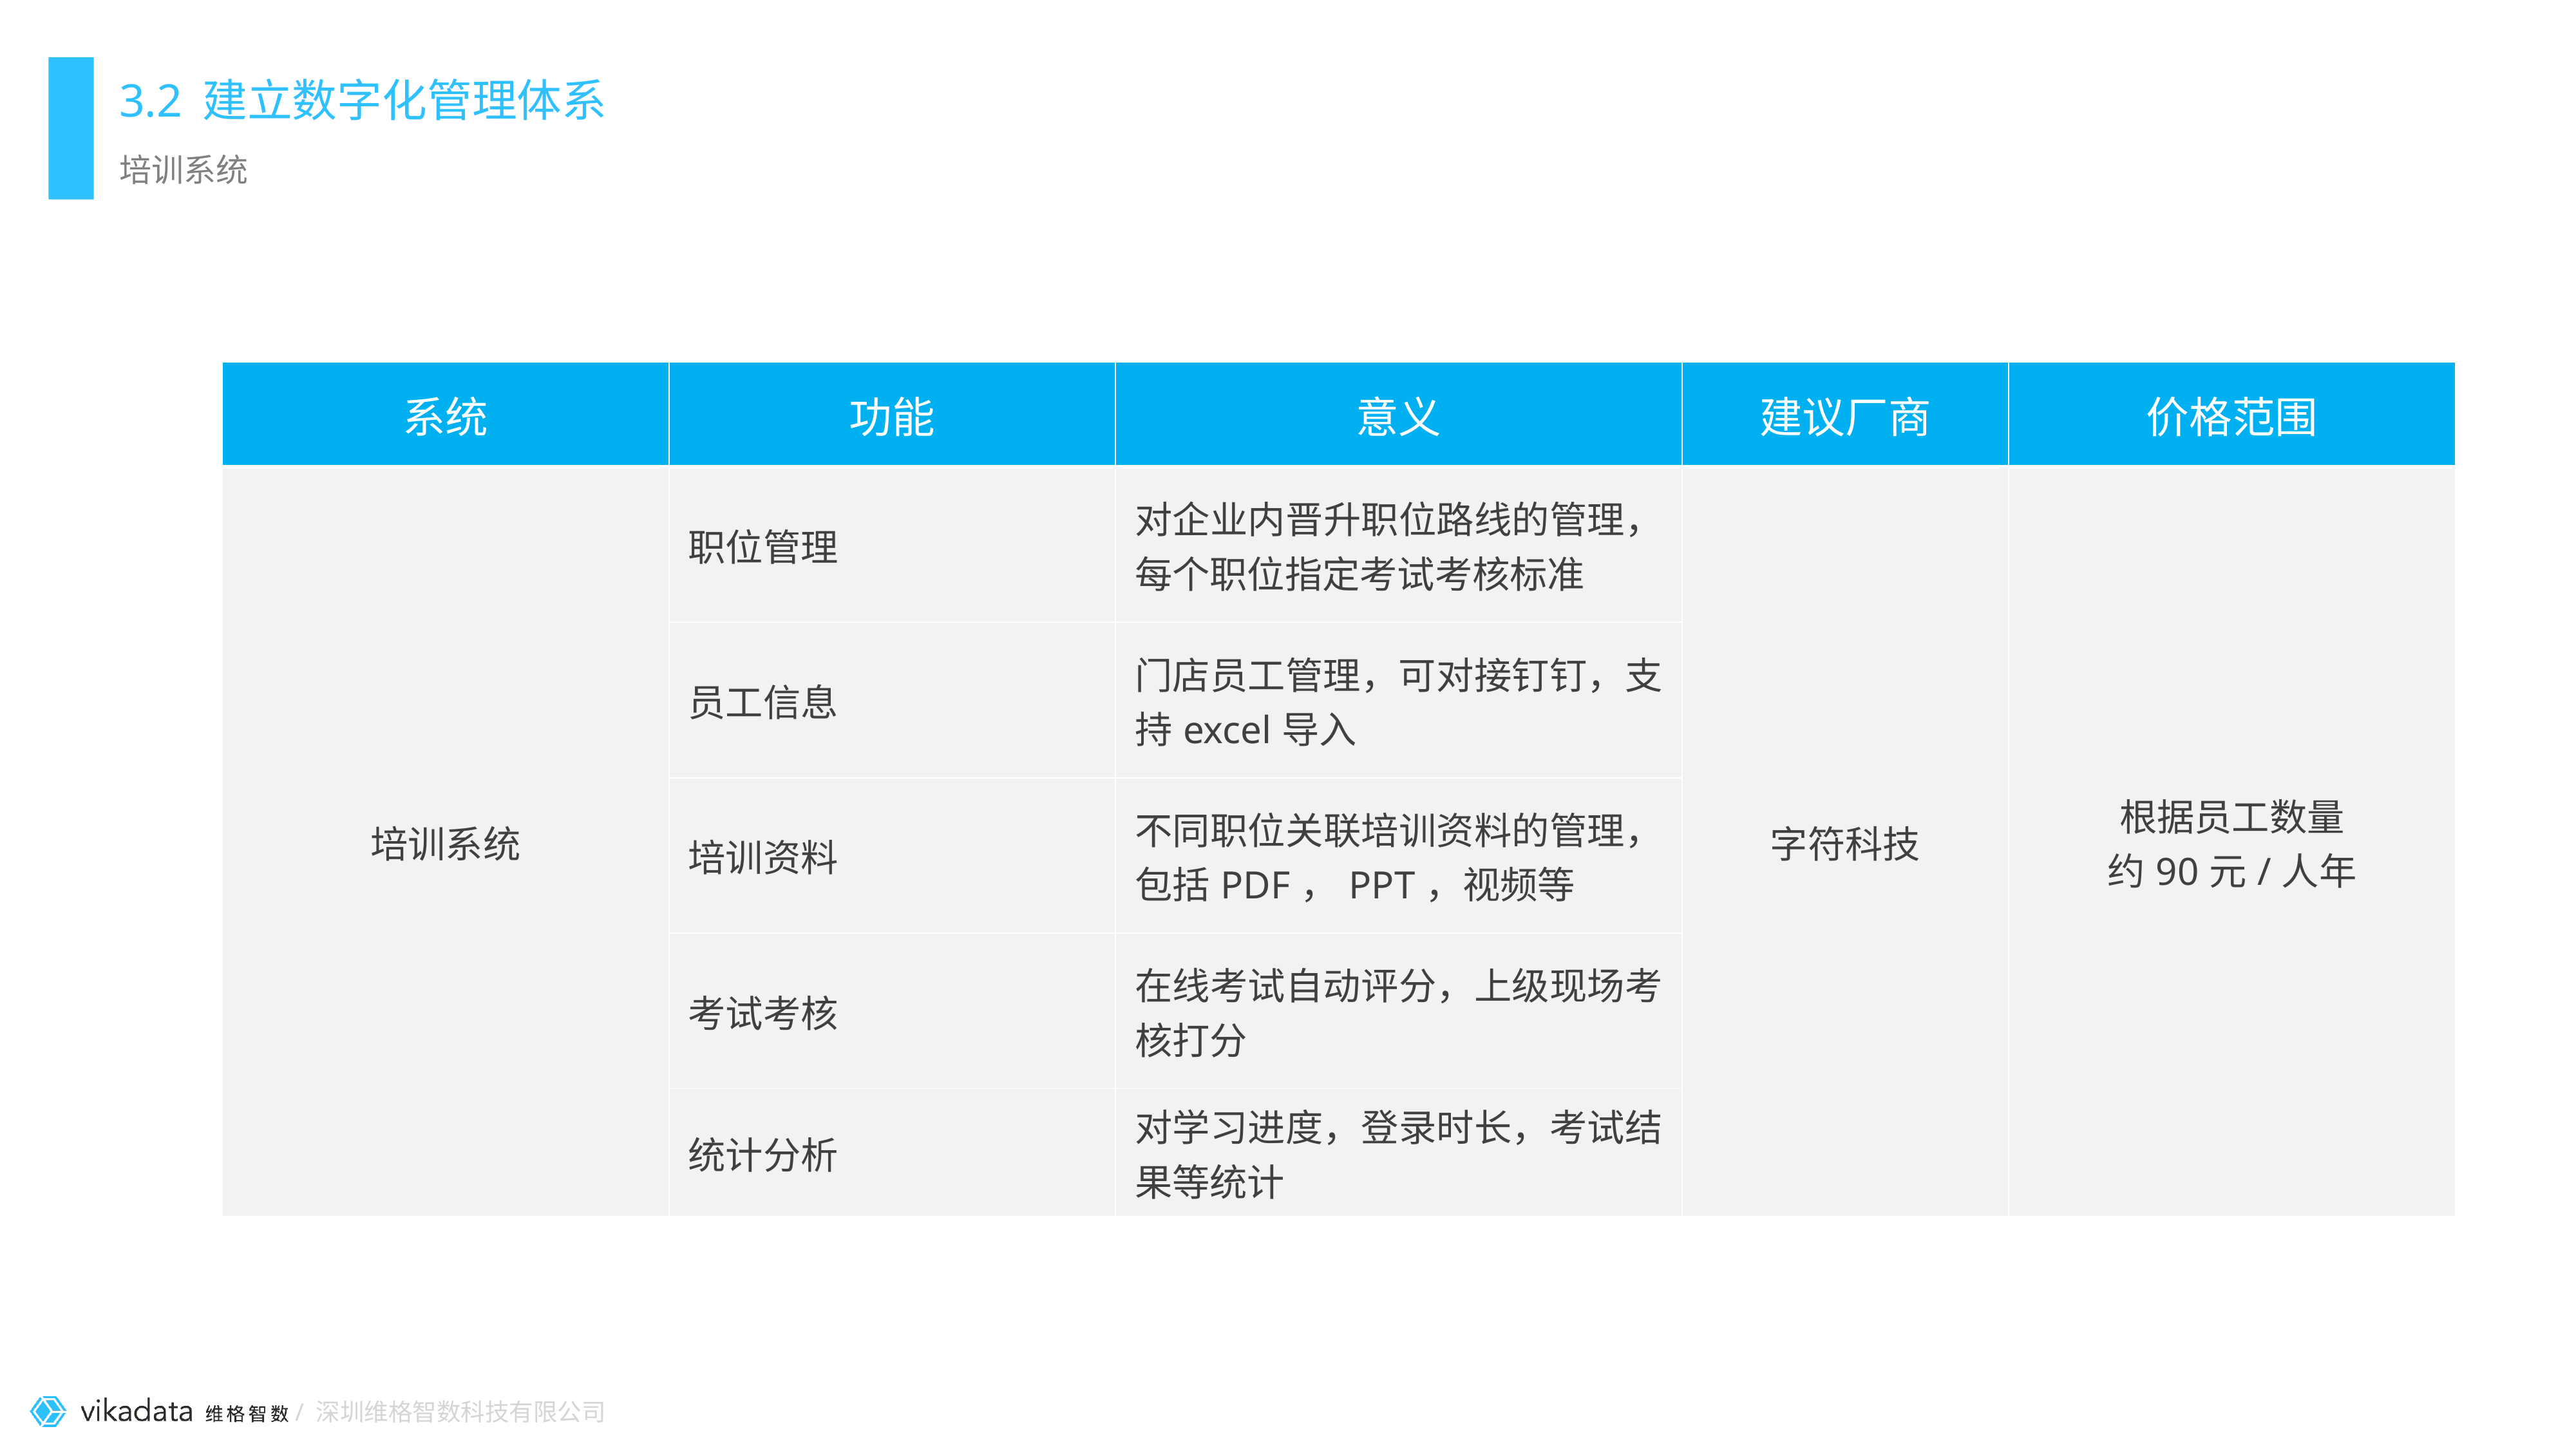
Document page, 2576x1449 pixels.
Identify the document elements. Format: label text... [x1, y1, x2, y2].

table_cell 对学习进度，登录时长，考试结果等统计 [1116, 1089, 1681, 1216]
table_cell 字符科技 [1683, 469, 2008, 1216]
table_cell 门店员工管理，可对接钉钉，支持excel导入 [1116, 623, 1681, 777]
table_cell 职位管理 [670, 469, 1115, 621]
title 3.2 建立数字化管理体系 [111, 57, 2453, 138]
table_cell 培训资料 [670, 779, 1115, 933]
table_cell 员工信息 [670, 623, 1115, 777]
table_header 系统 [223, 363, 668, 465]
text_box [532, 194, 2550, 1394]
list 培训系统 [111, 142, 722, 197]
table_cell 统计分析 [670, 1089, 1115, 1216]
table_cell 不同职位关联培训资料的管理，包括PDF，PPT，视频等 [1116, 779, 1681, 933]
table_cell 考试考核 [670, 934, 1115, 1088]
table_cell 在线考试自动评分，上级现场考核打分 [1116, 934, 1681, 1088]
table_cell 根据员工数量 约90元/人年 [2009, 469, 2455, 1216]
table_cell 培训系统 [223, 469, 668, 1216]
picture [12, 1372, 329, 1449]
table_header 意义 [1116, 363, 1681, 465]
table_cell 对企业内晋升职位路线的管理，每个职位指定考试考核标准 [1116, 469, 1681, 621]
table_header 建议厂商 [1683, 363, 2008, 465]
table_header 价格范围 [2009, 363, 2455, 465]
table_header 功能 [670, 363, 1115, 465]
